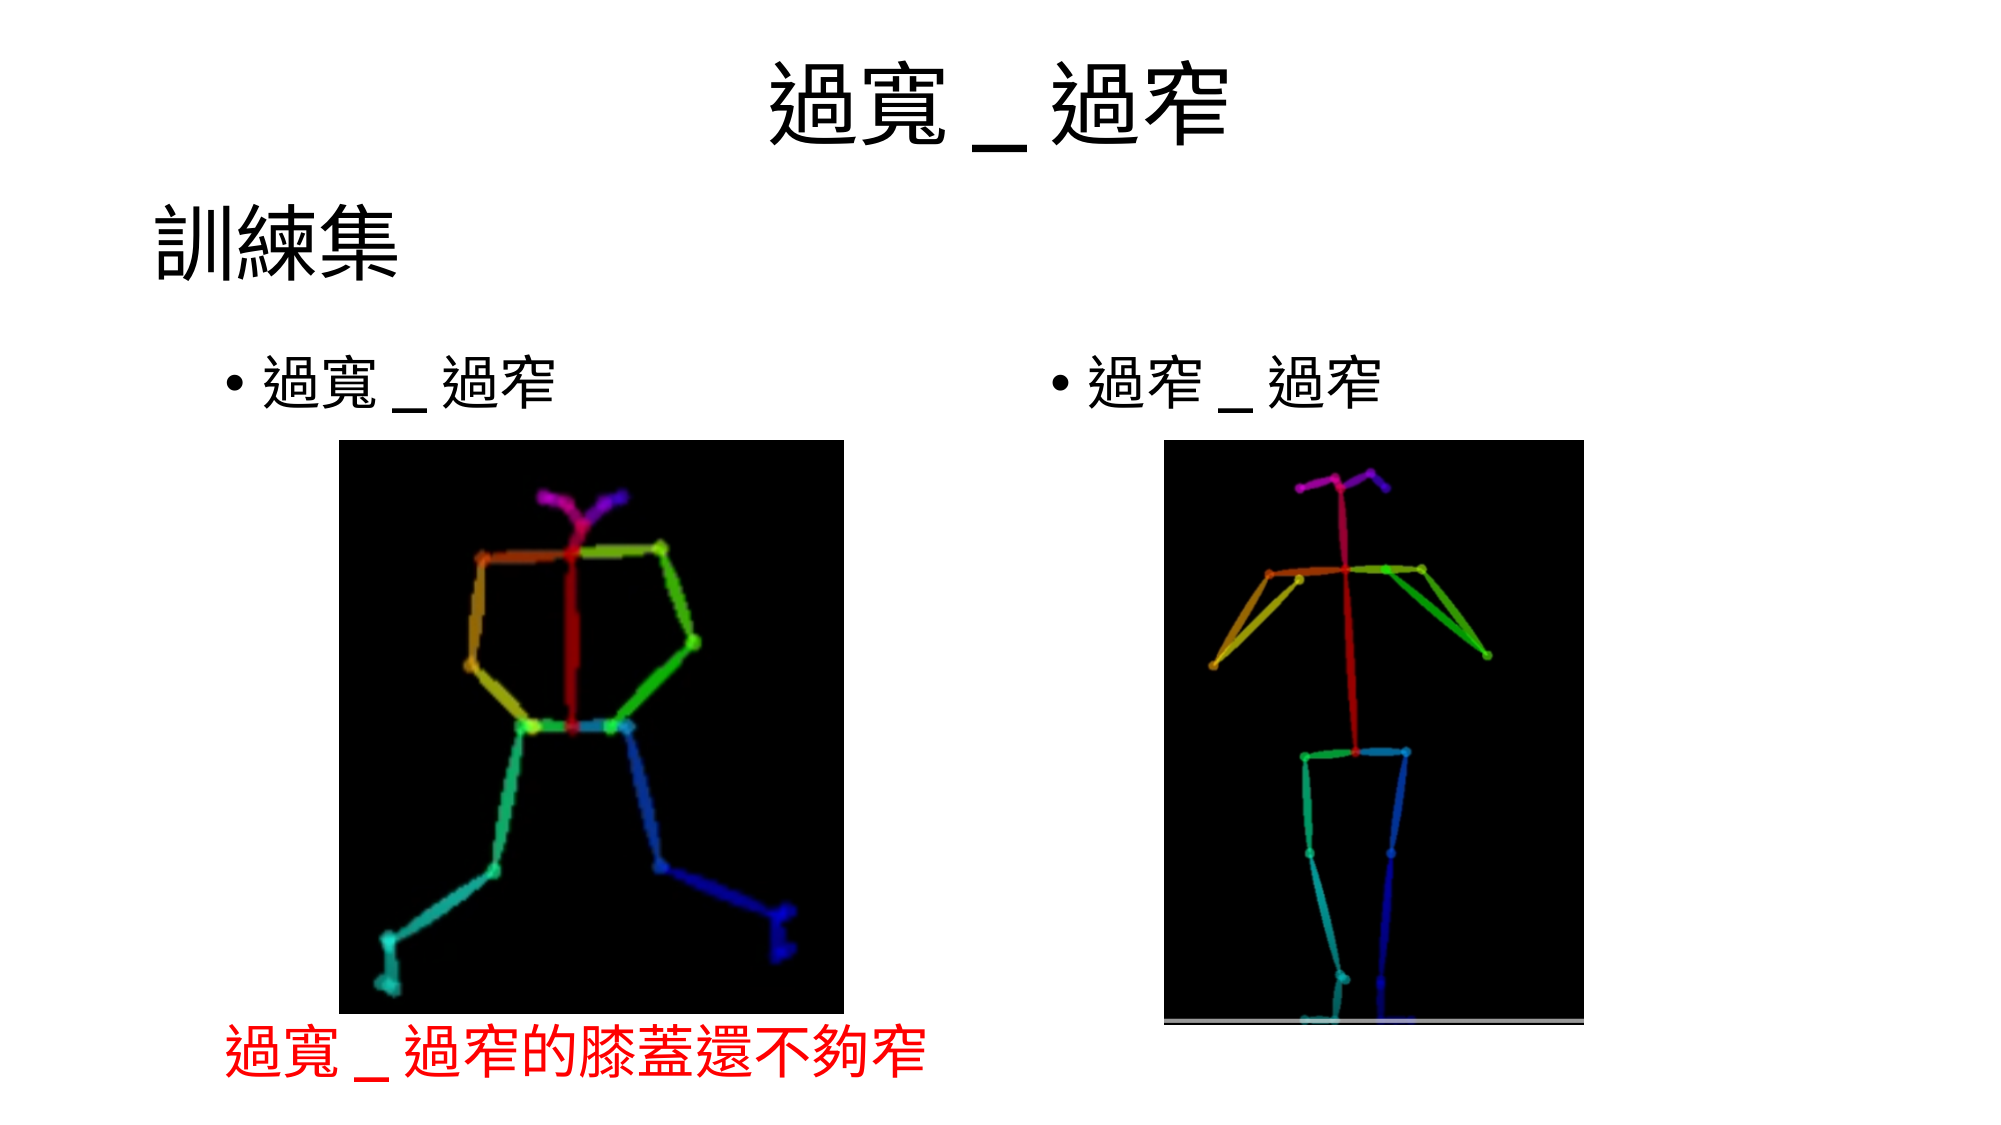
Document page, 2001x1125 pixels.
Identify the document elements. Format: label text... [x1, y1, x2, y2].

text_box 訓練集 [137, 183, 1016, 299]
title 過寬_過窄 [137, 0, 1863, 218]
text_box 過窄_過窄 [1035, 346, 1713, 1061]
picture [339, 440, 844, 1014]
list 過寬_過窄 過寬_過窄的膝蓋還不夠窄 [209, 346, 971, 1125]
picture [1164, 440, 1584, 1025]
